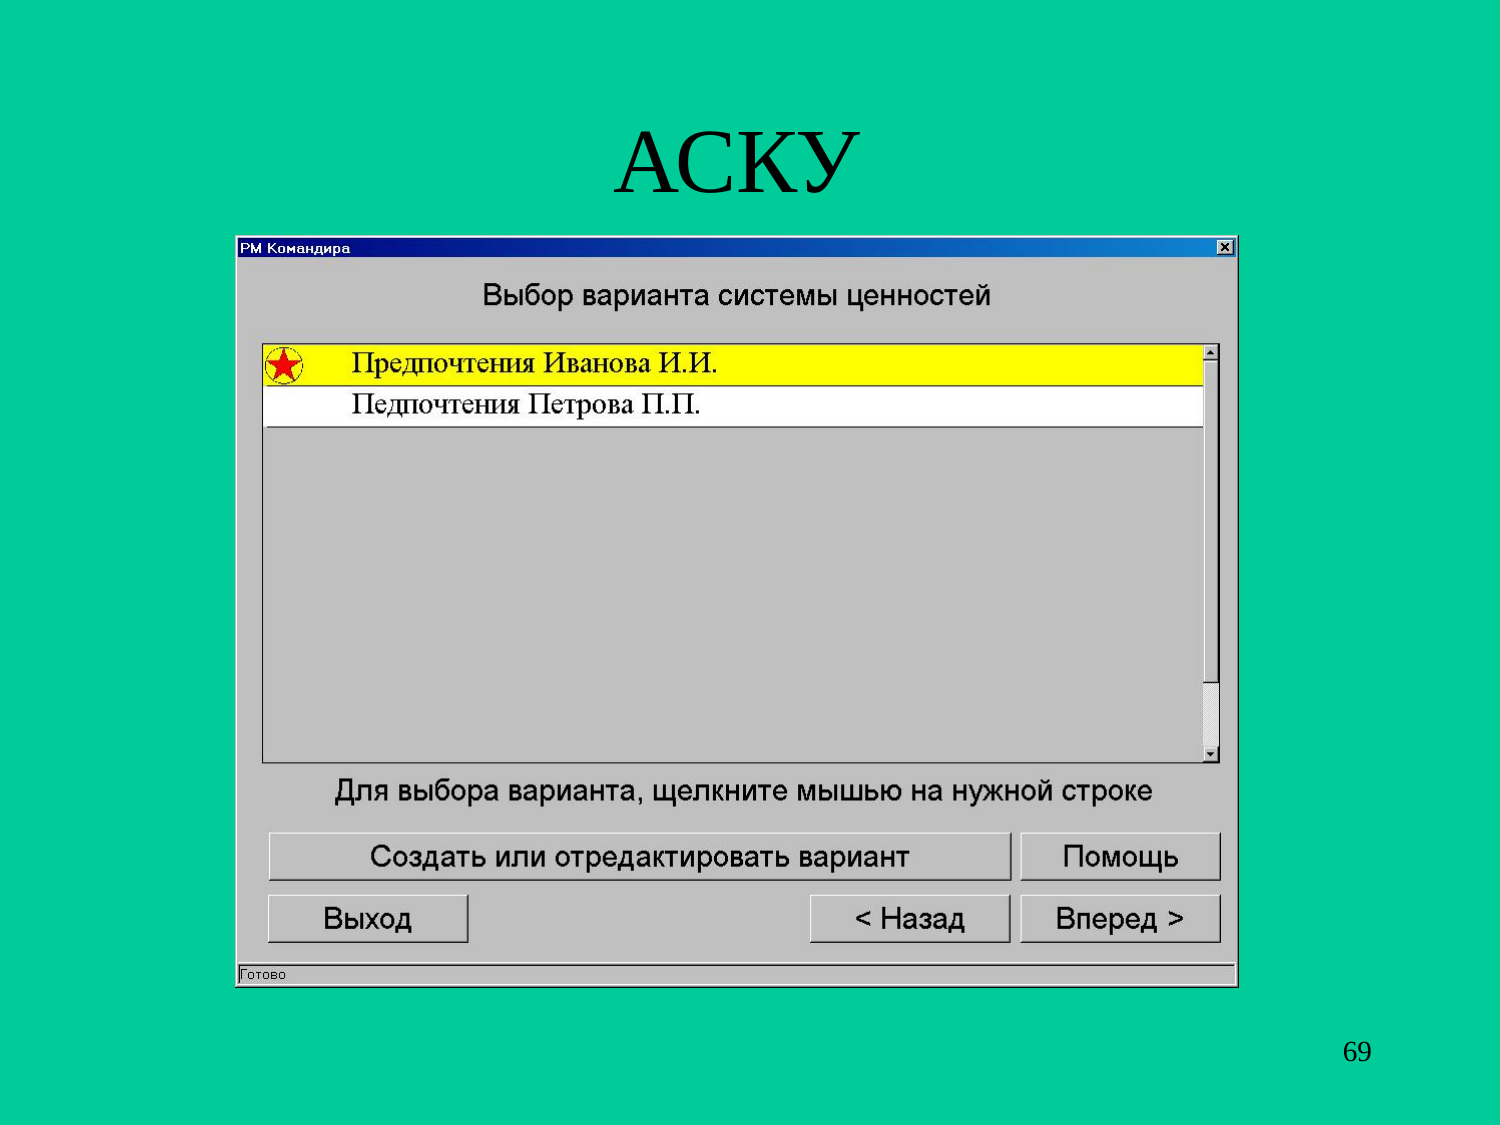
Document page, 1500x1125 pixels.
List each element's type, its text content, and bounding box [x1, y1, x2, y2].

title АСКУ [99, 62, 1375, 250]
slide_number 69 [1074, 1025, 1388, 1100]
picture [235, 235, 1239, 988]
